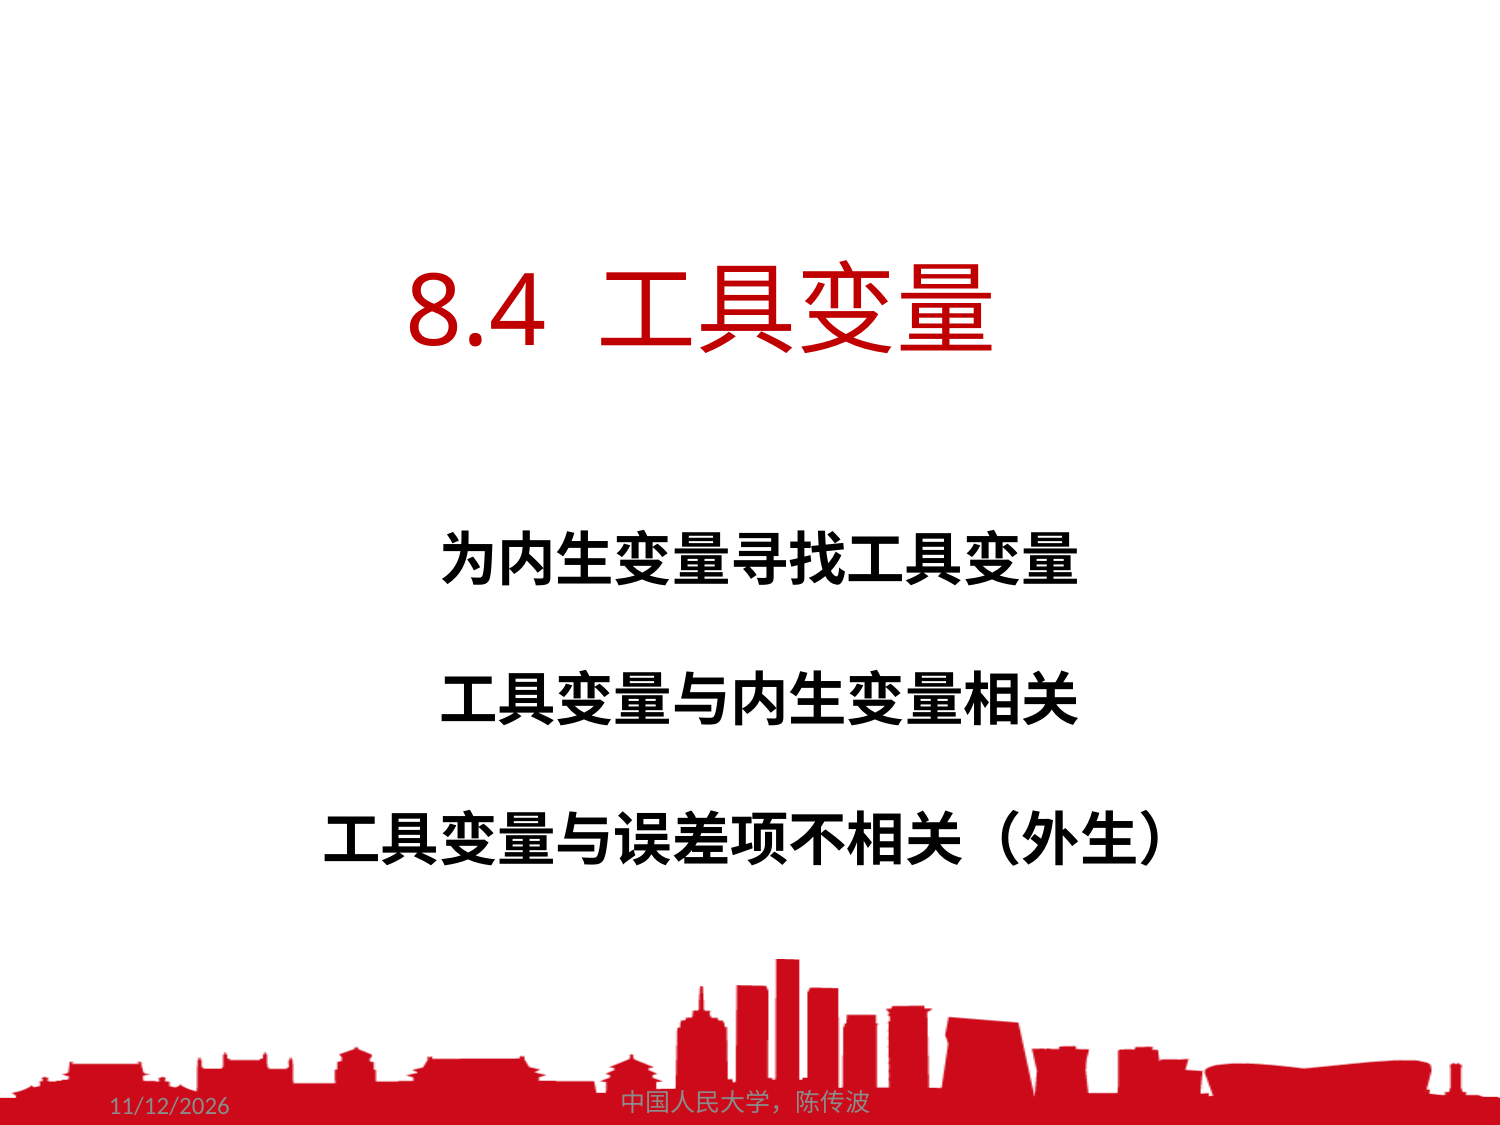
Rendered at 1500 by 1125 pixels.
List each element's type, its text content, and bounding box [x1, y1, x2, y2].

text_box 8.4 工具变量 [0, 178, 1403, 373]
picture [0, 959, 1500, 1125]
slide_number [93, 1083, 432, 1125]
text_box 为内生变量寻找工具变量 工具变量与内生变量相关 工具变量与误差项不相关（外生） [61, 444, 1458, 880]
footer 中国人民大学，陈传波 [492, 1083, 999, 1120]
